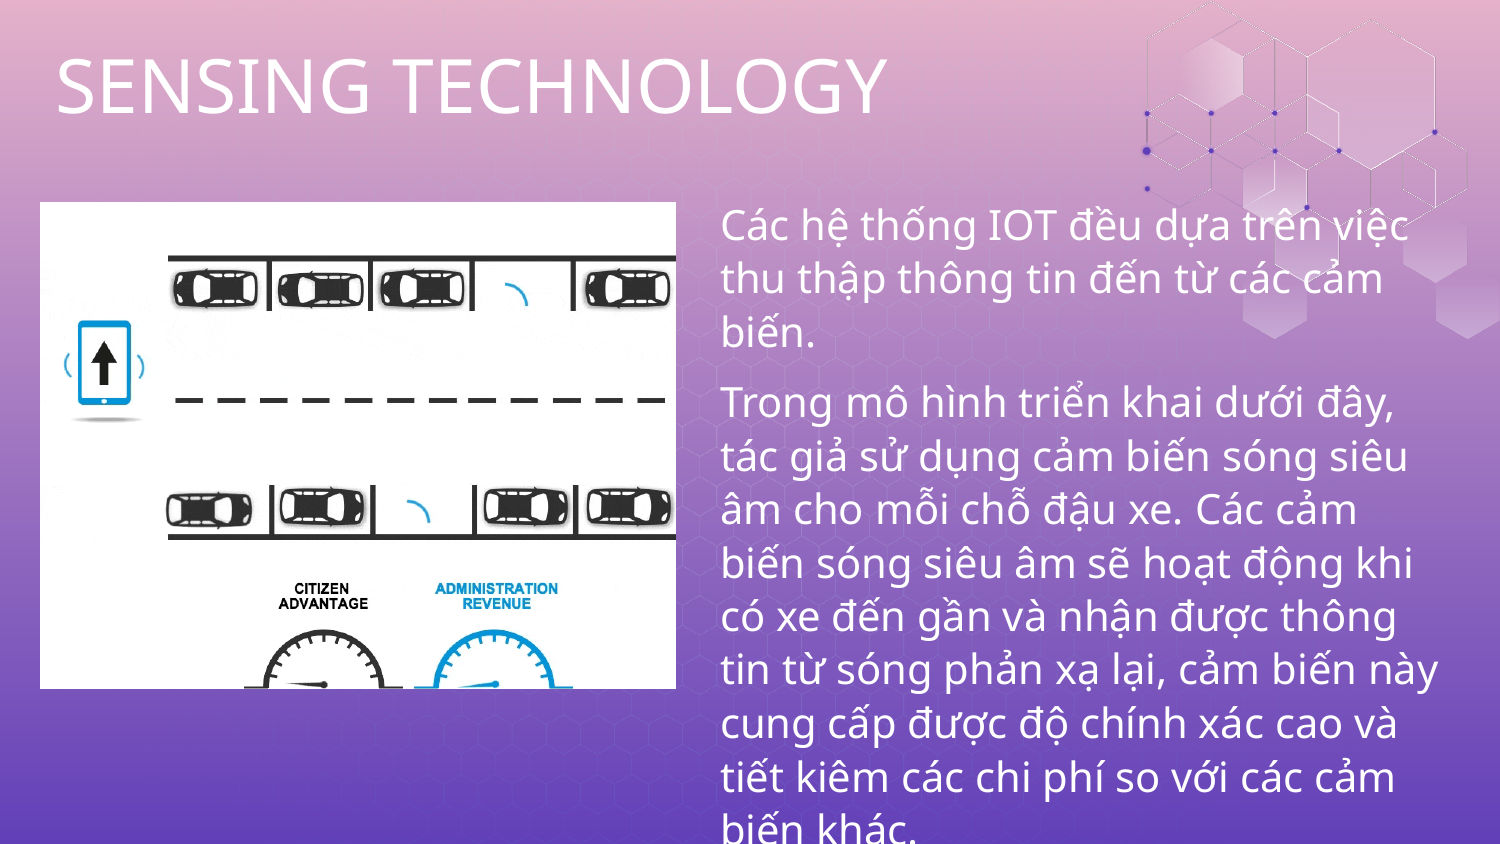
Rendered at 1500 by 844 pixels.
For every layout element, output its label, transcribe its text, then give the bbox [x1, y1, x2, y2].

title SENSING TECHNOLOGY [40, 23, 1418, 134]
text_box Các hệ thống IOT đều dựa trên việc thu thập thông tin đến từ các cảm biến. Trong mô hình triển khai dưới đây, tác giả sử dụng cảm biến sóng siêu âm cho mỗi chỗ đậu xe. Các cảm biến sóng siêu âm sẽ hoạt động khi có xe đến gần và nhận được thông tin từ sóng phản xạ lại, cảm biến này cung cấp được độ chính xác cao và tiết kiêm các chi phí so với các cảm biến khác. [704, 180, 1460, 542]
picture [40, 0, 1500, 844]
